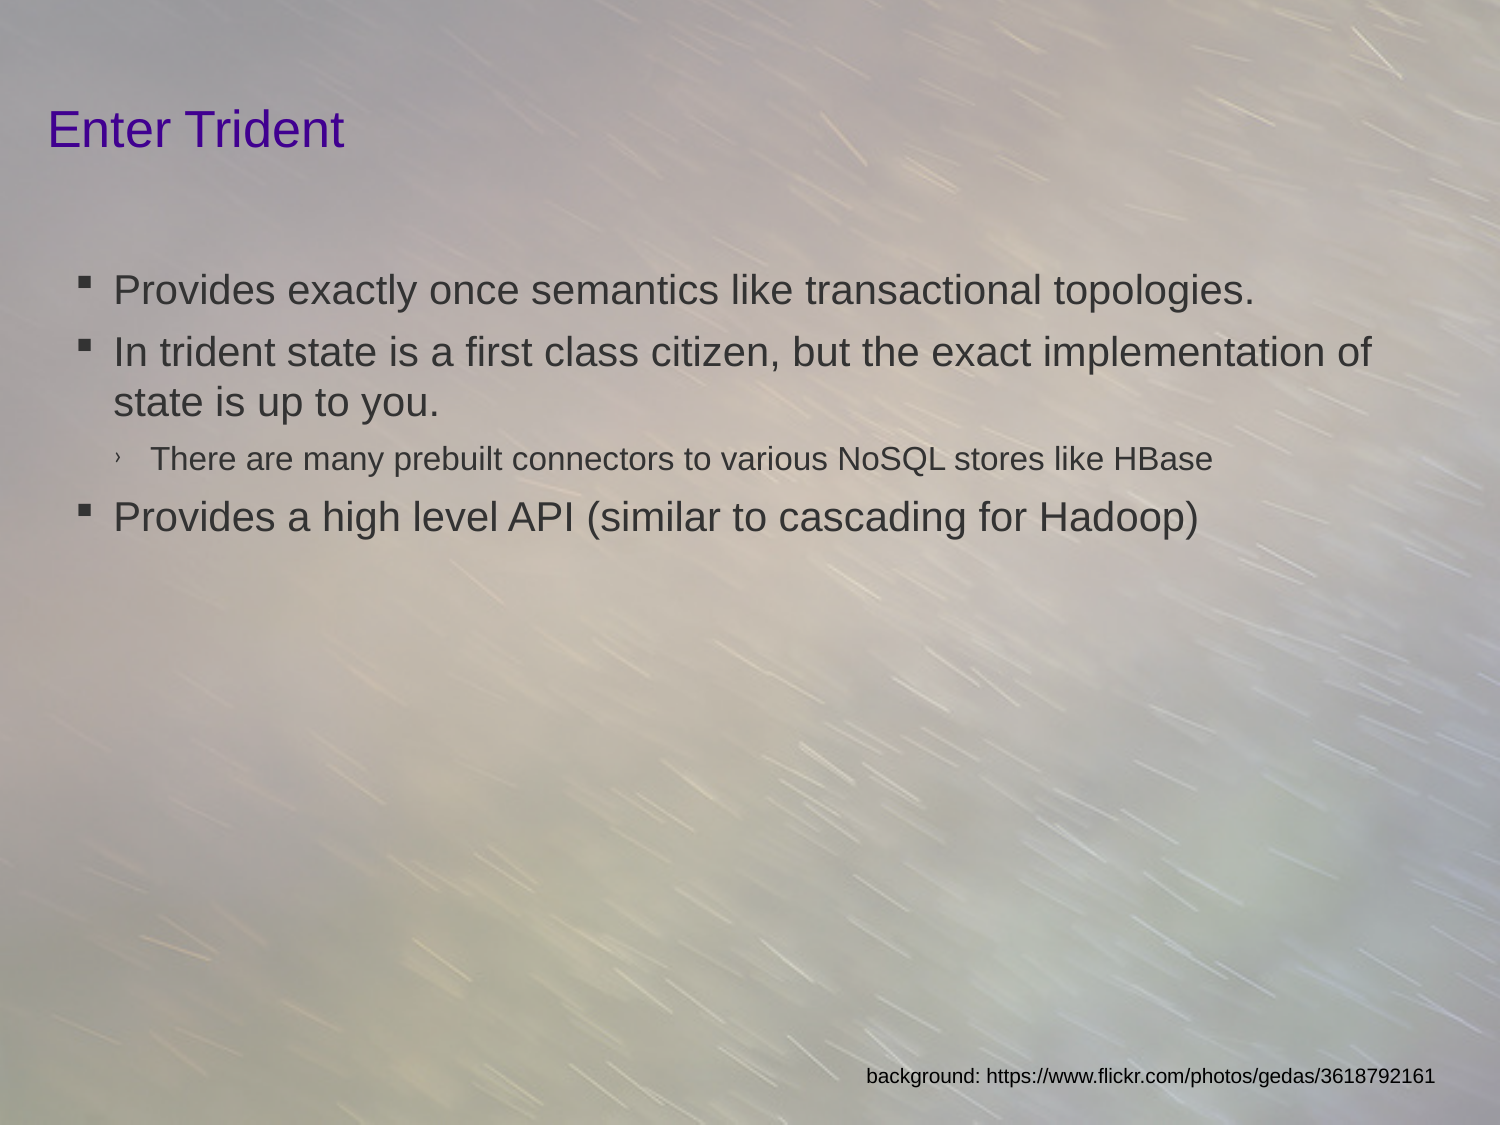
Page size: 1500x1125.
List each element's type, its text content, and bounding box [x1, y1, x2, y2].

text_box background: https://www.flickr.com/photos/gedas/3618792161 [851, 1055, 1488, 1110]
title Enter Trident [46, 95, 1446, 274]
list Provides exactly once semantics like transactional topologies. In trident state is a first class citizen, but the exact implementation of state is up to you. There are many prebuilt connectors to various NoSQL stores like HBase Provides a high level API (similar to cascading for Hadoop) [75, 262, 1425, 1005]
